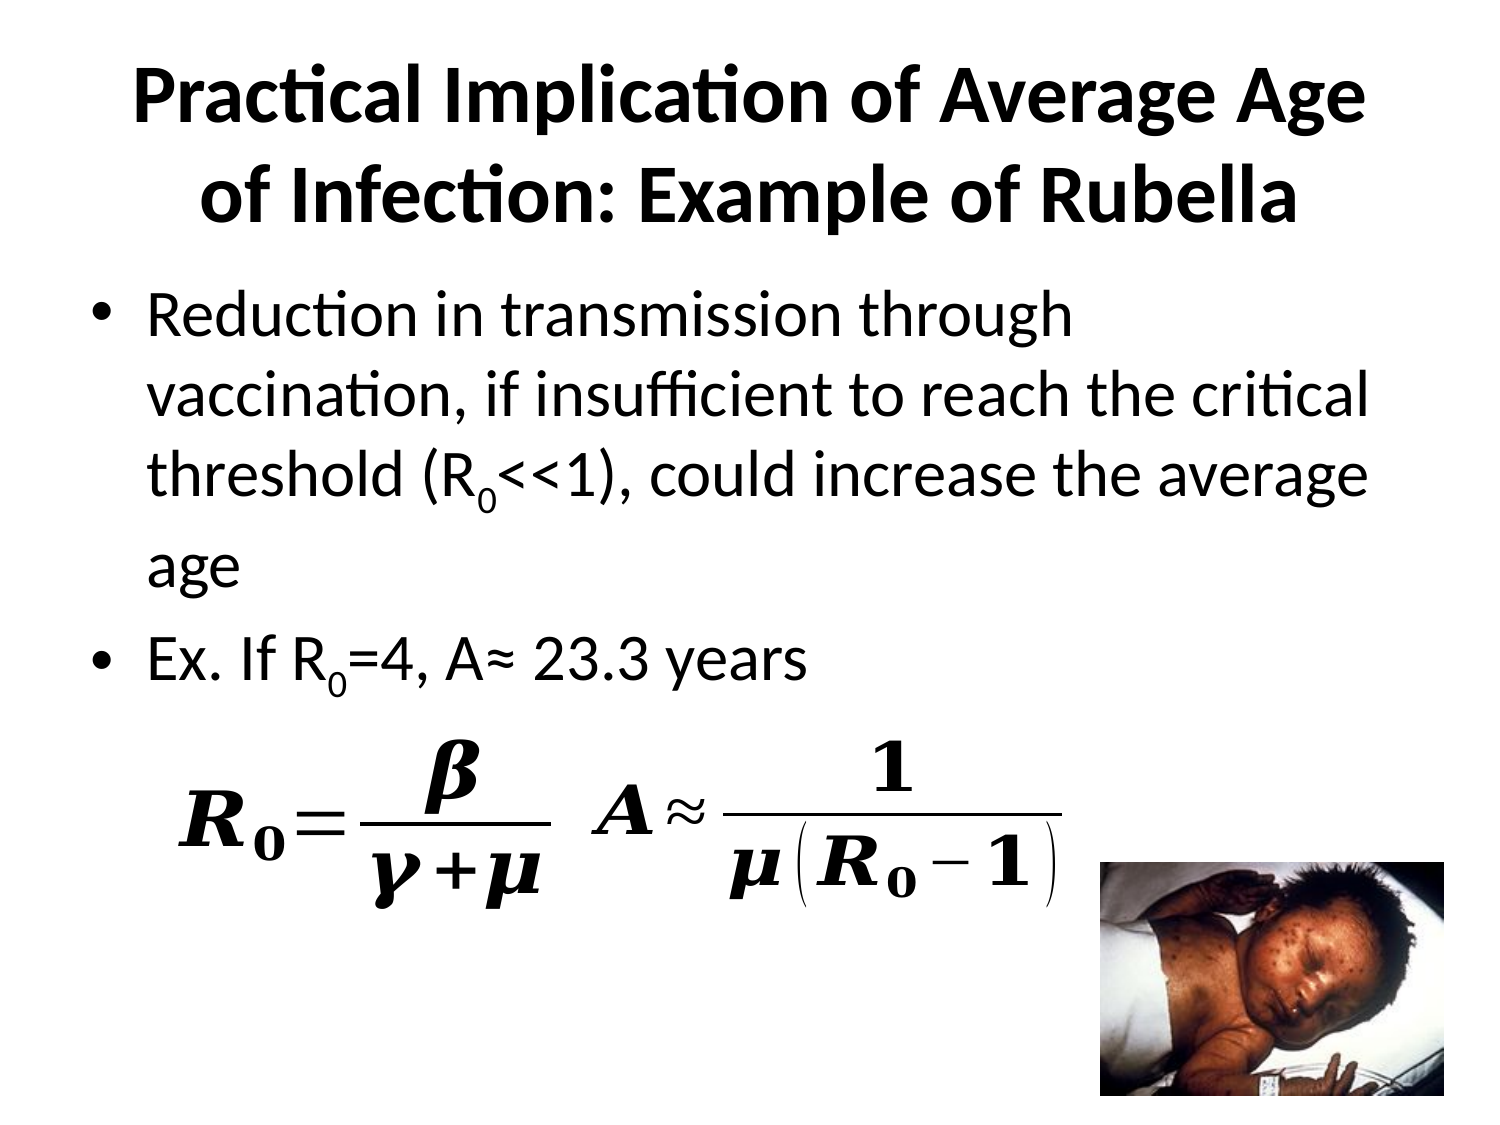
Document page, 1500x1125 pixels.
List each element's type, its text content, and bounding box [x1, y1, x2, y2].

list Reduction in transmission through vaccination, if insufficient to reach the critical threshold (R0<<1), could increase the average age Ex. If R0=4, A≈ 23.3 years [75, 262, 1425, 1005]
title Practical Implication of Average Age of Infection: Example of Rubella [75, 45, 1425, 233]
picture [1099, 862, 1444, 1096]
